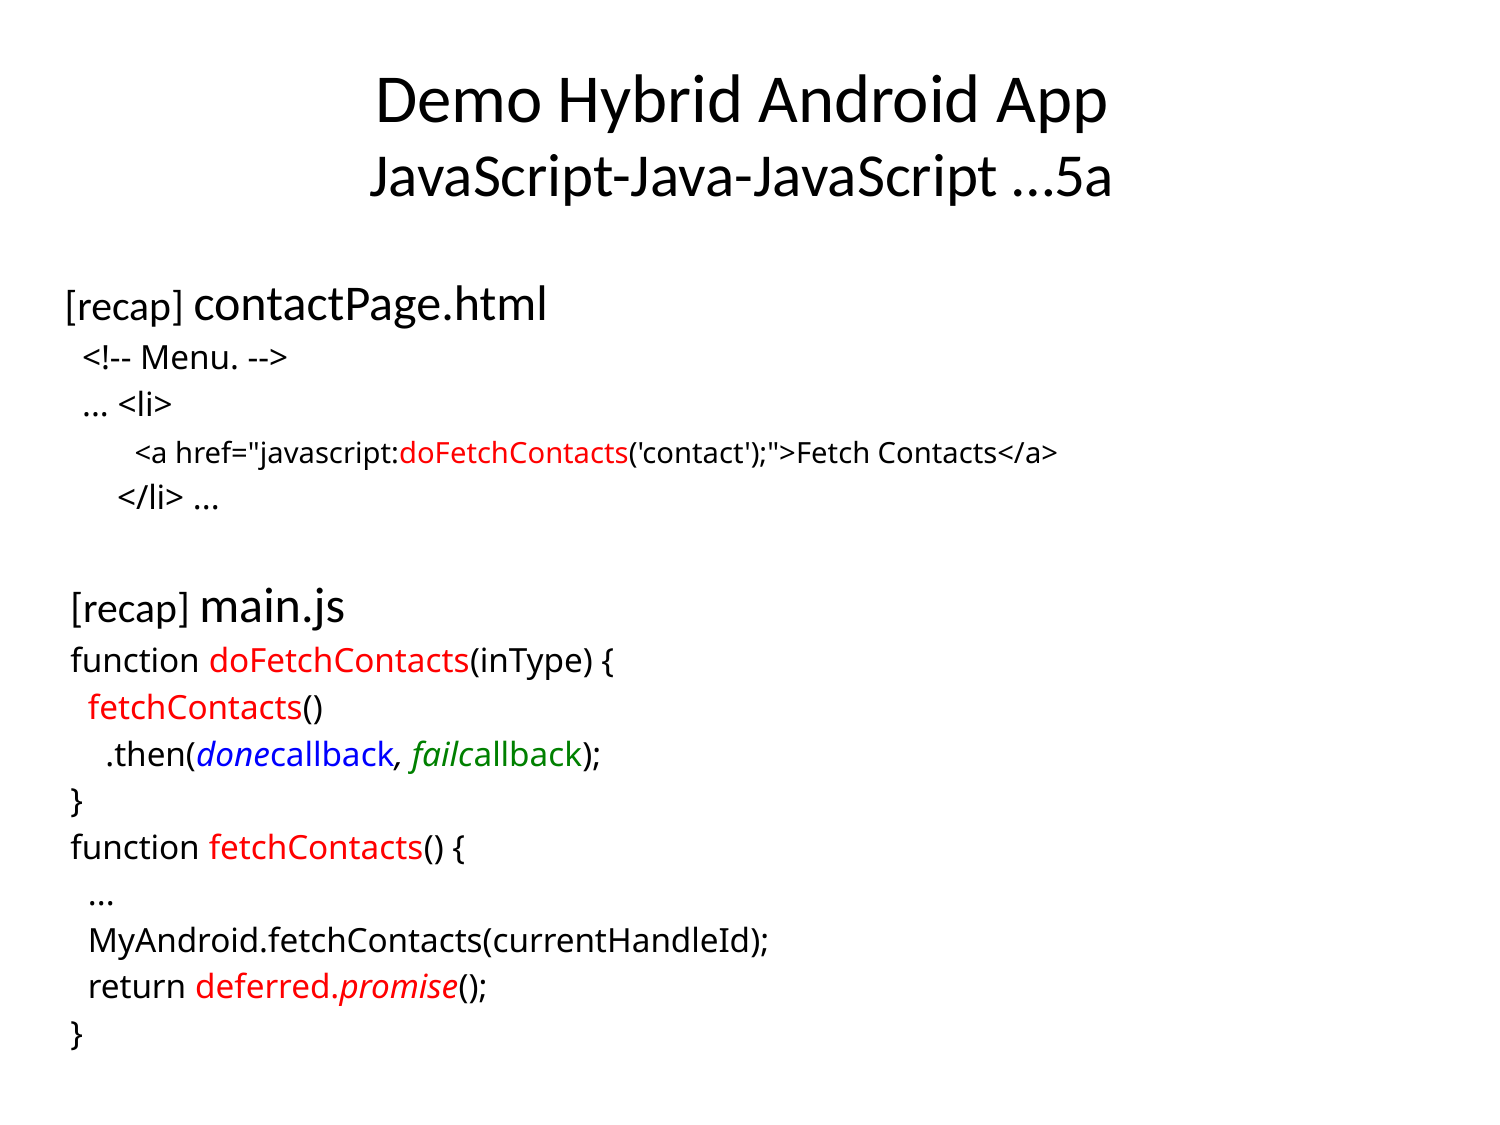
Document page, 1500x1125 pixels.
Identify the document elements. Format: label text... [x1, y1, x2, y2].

list [recap] contactPage.html <!-- Menu. --> ... <li> <a href="javascript:doFetchContacts('contact');">Fetch Contacts</a> </li> ... [recap] main.js function doFetchContacts(inType) { fetchContacts() .then(donecallback, failcallback); } function fetchContacts() { ... MyAndroid.fetchContacts(currentHandleId); return deferred.promise(); } [47, 262, 1451, 1081]
title Demo Hybrid Android App JavaScript-Java-JavaScript …5a [74, 45, 1410, 218]
